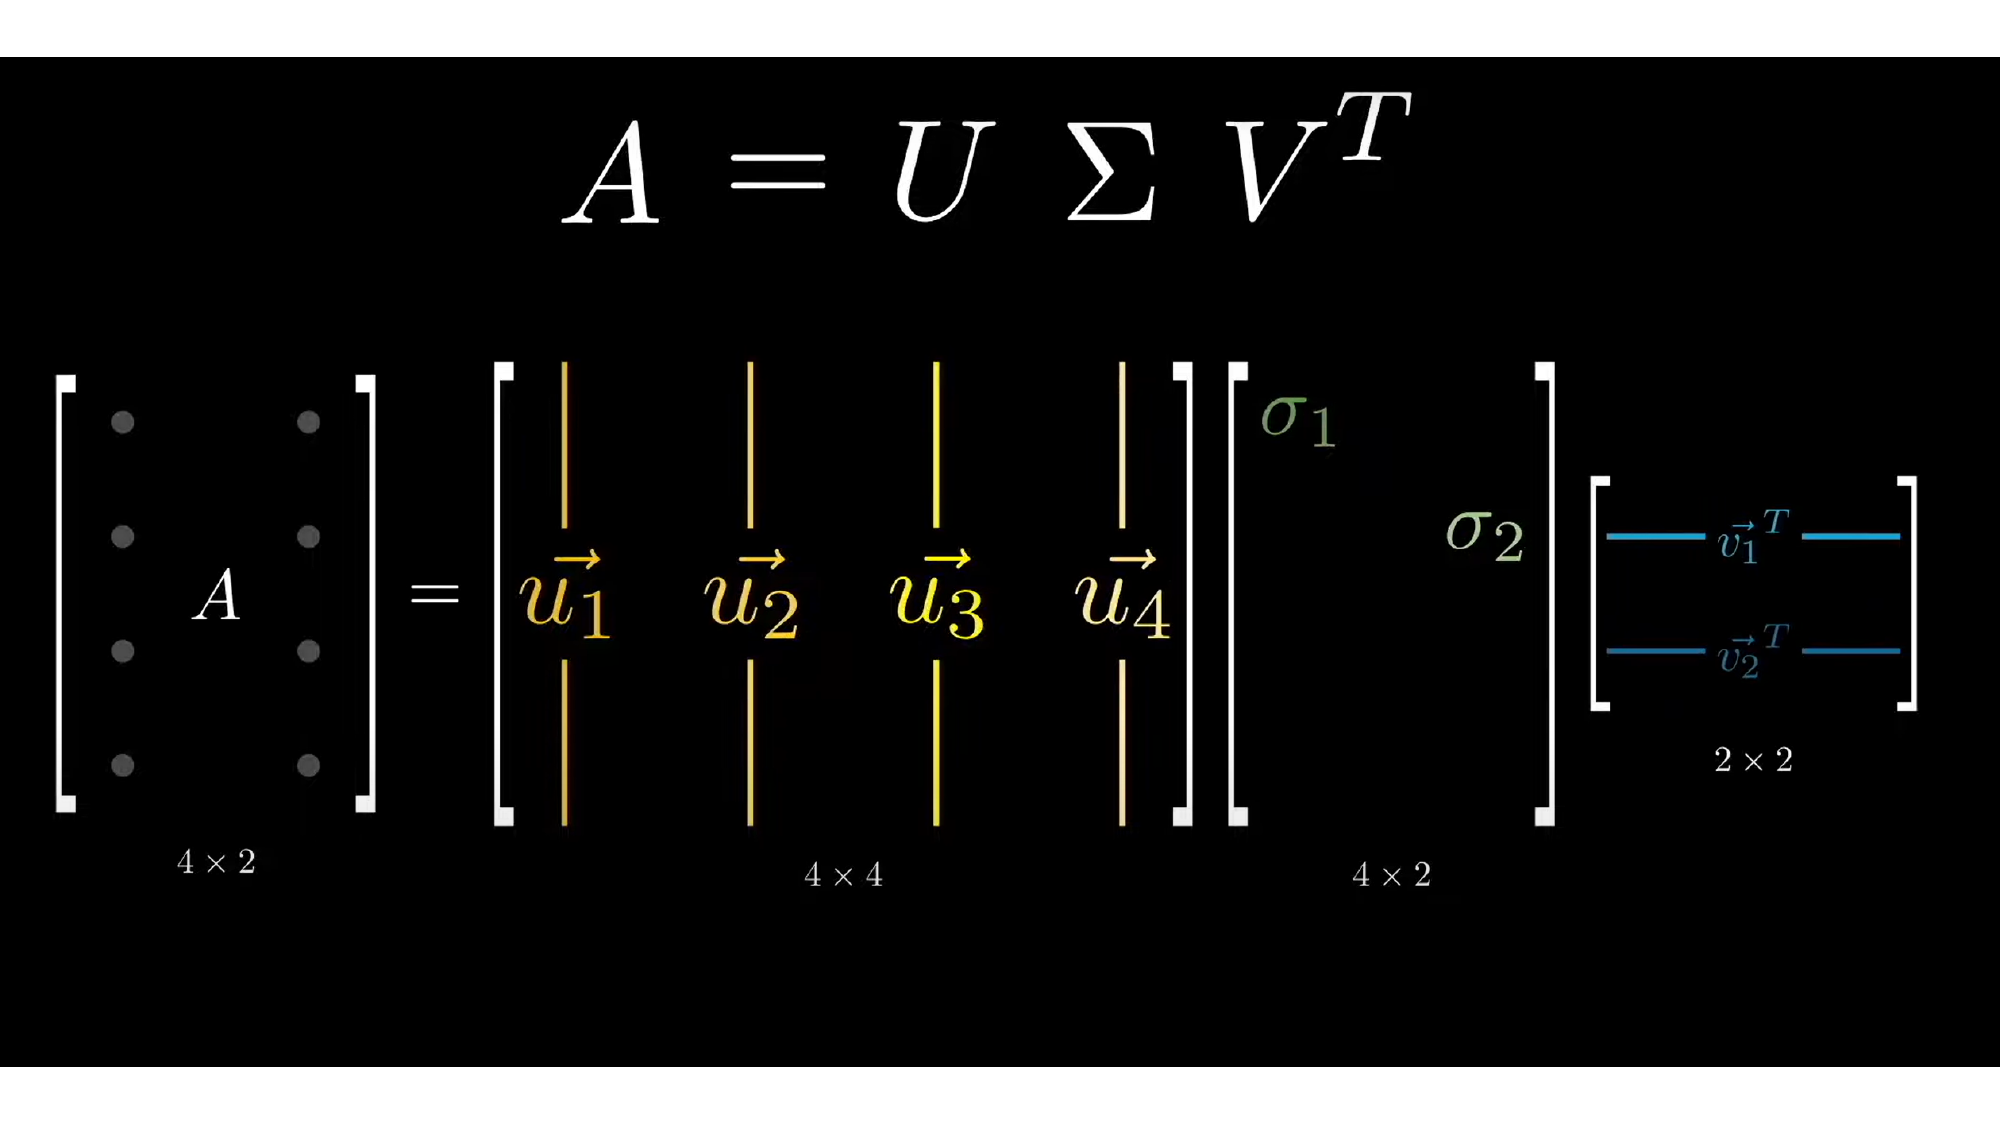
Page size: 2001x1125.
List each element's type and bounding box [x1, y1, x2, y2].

picture [0, 57, 2000, 1067]
